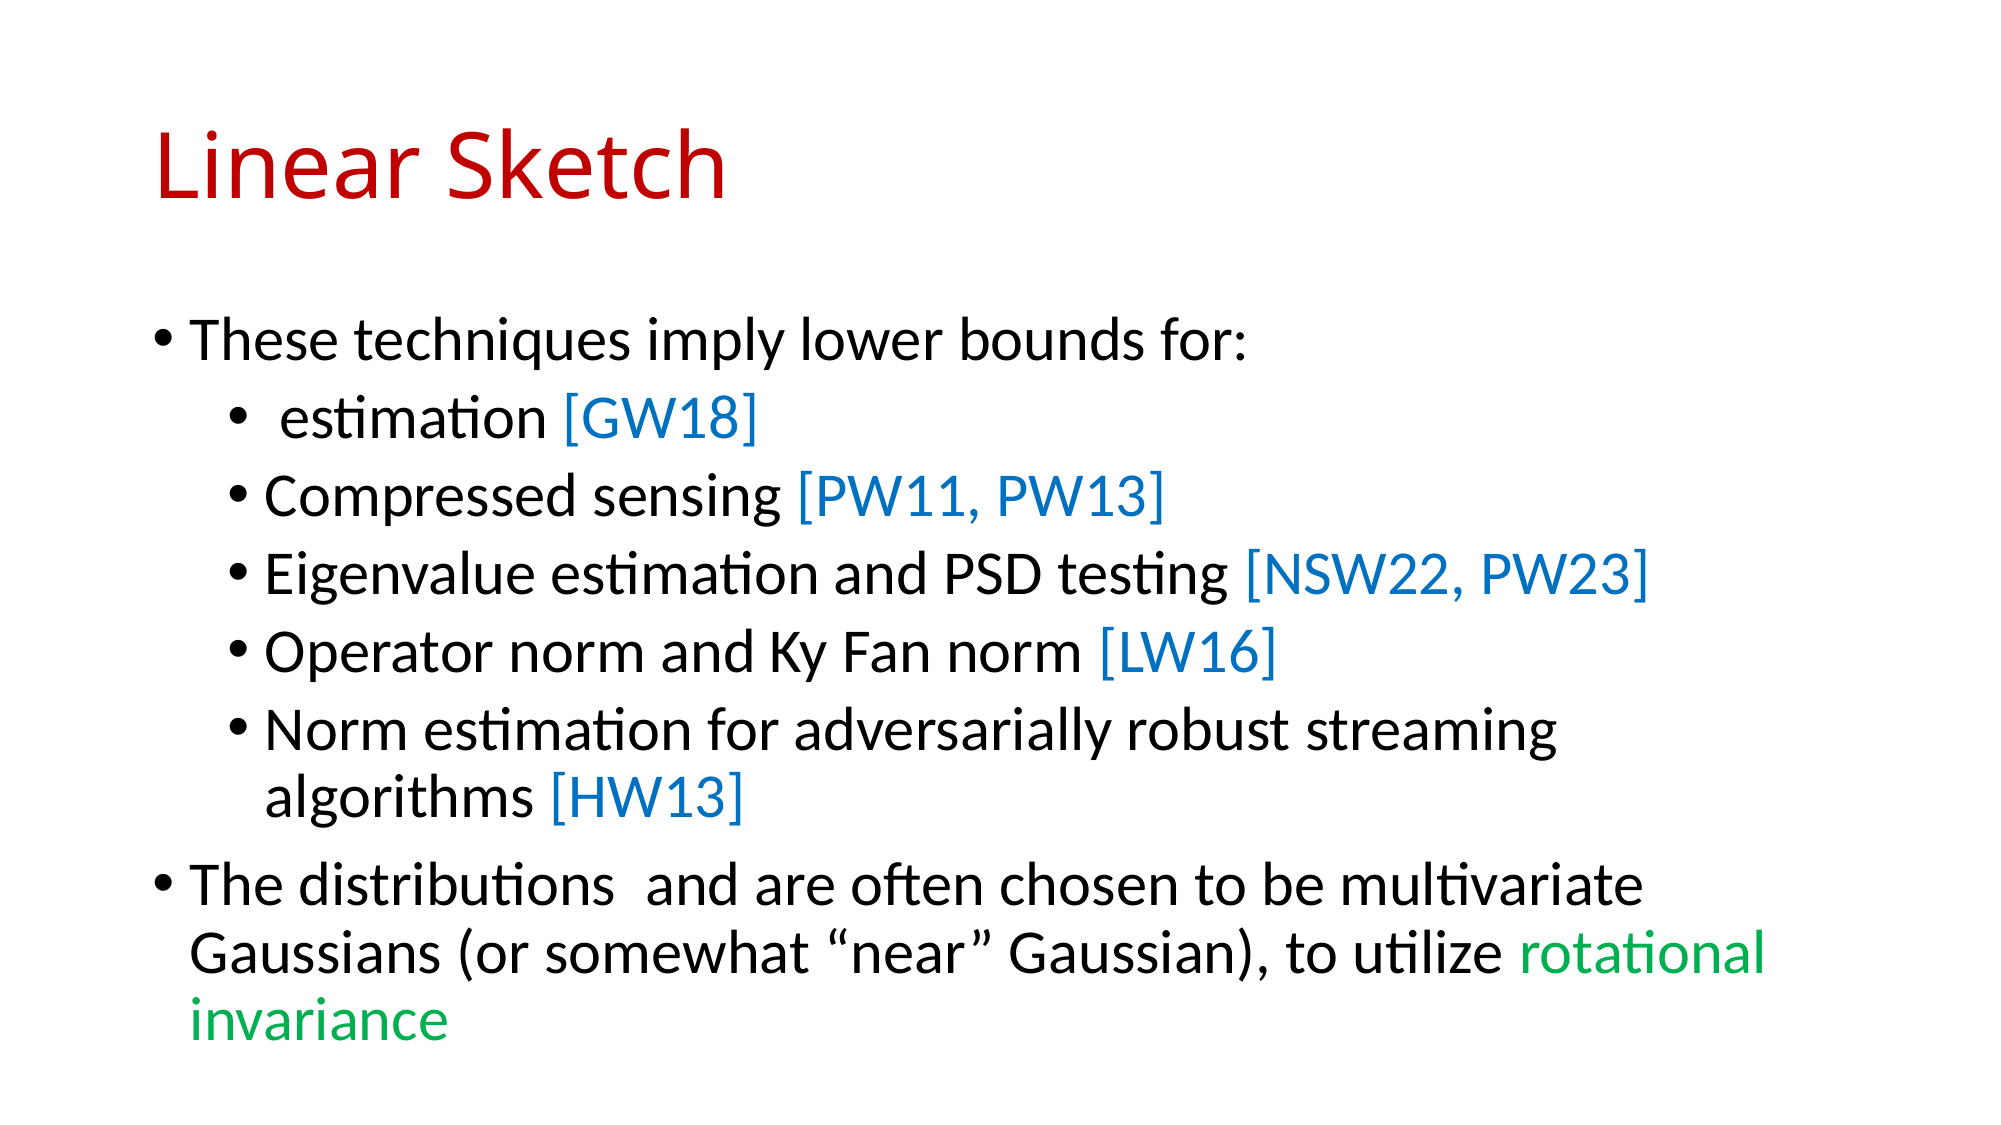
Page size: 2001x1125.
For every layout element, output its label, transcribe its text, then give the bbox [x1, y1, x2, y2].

title Linear Sketch [137, 59, 1863, 278]
